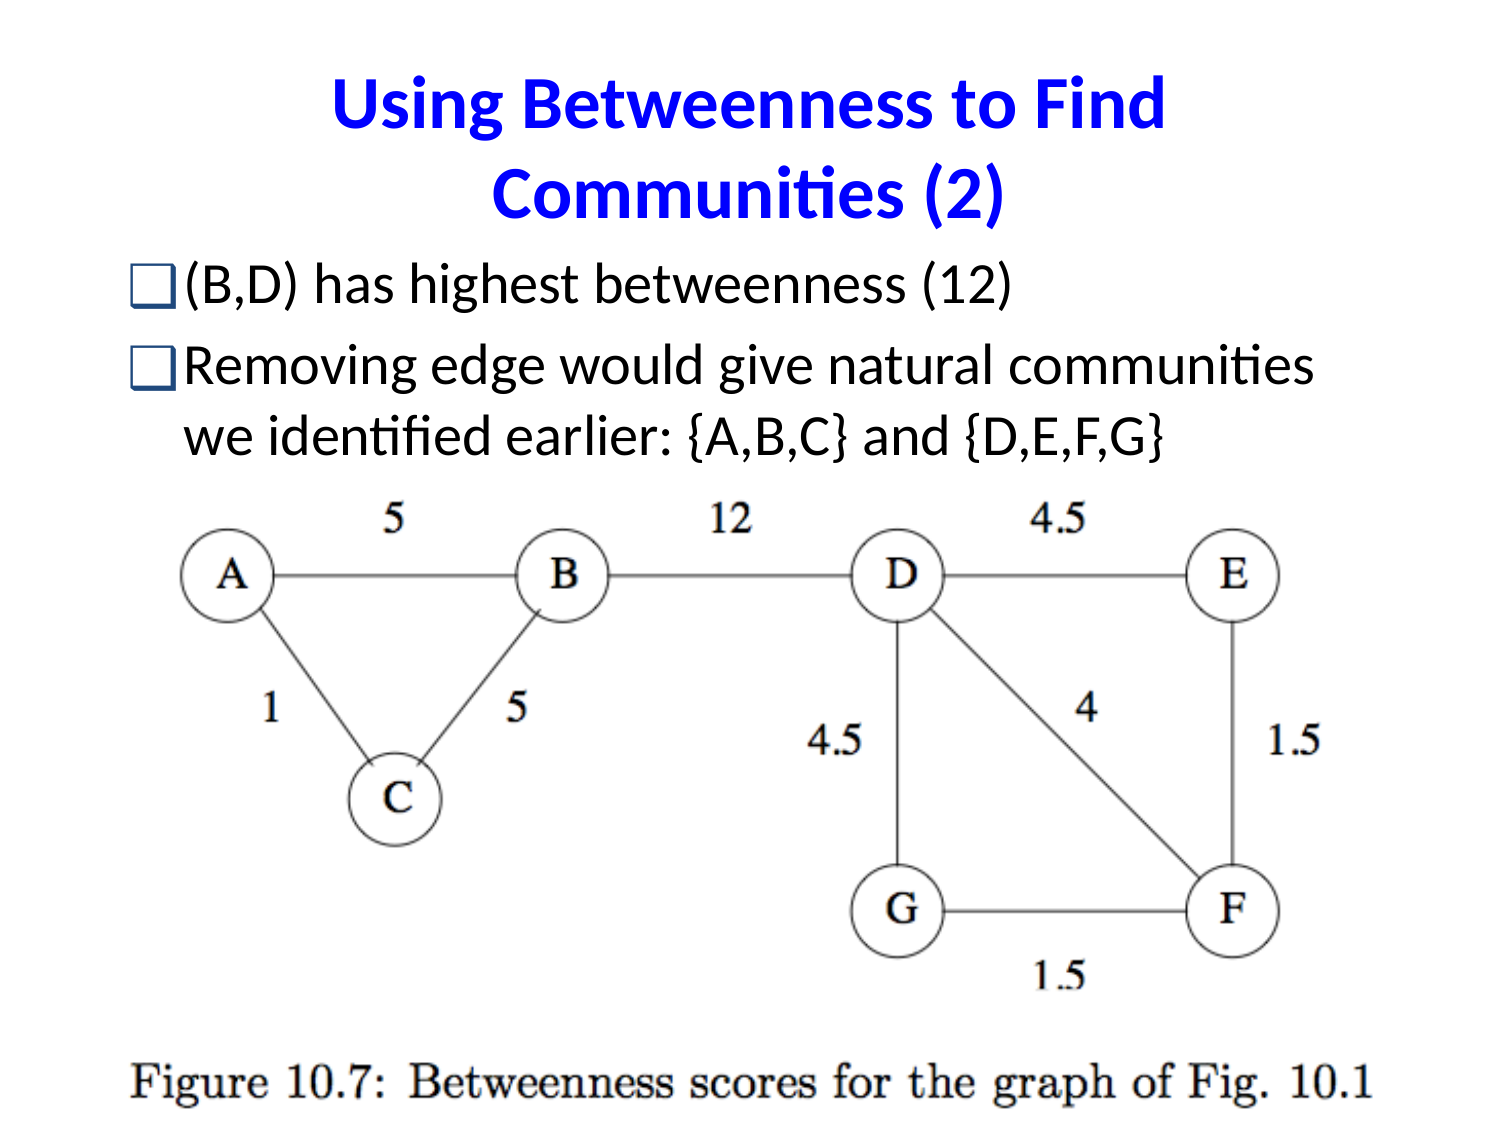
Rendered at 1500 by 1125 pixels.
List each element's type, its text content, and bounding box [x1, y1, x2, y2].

title Using Betweenness to Find Communities (2) [112, 50, 1388, 237]
list (B,D) has highest betweenness (12) Removing edge would give natural communities we identified earlier: {A,B,C} and {D,E,F,G} [112, 237, 1388, 483]
picture [0, 484, 1500, 1125]
